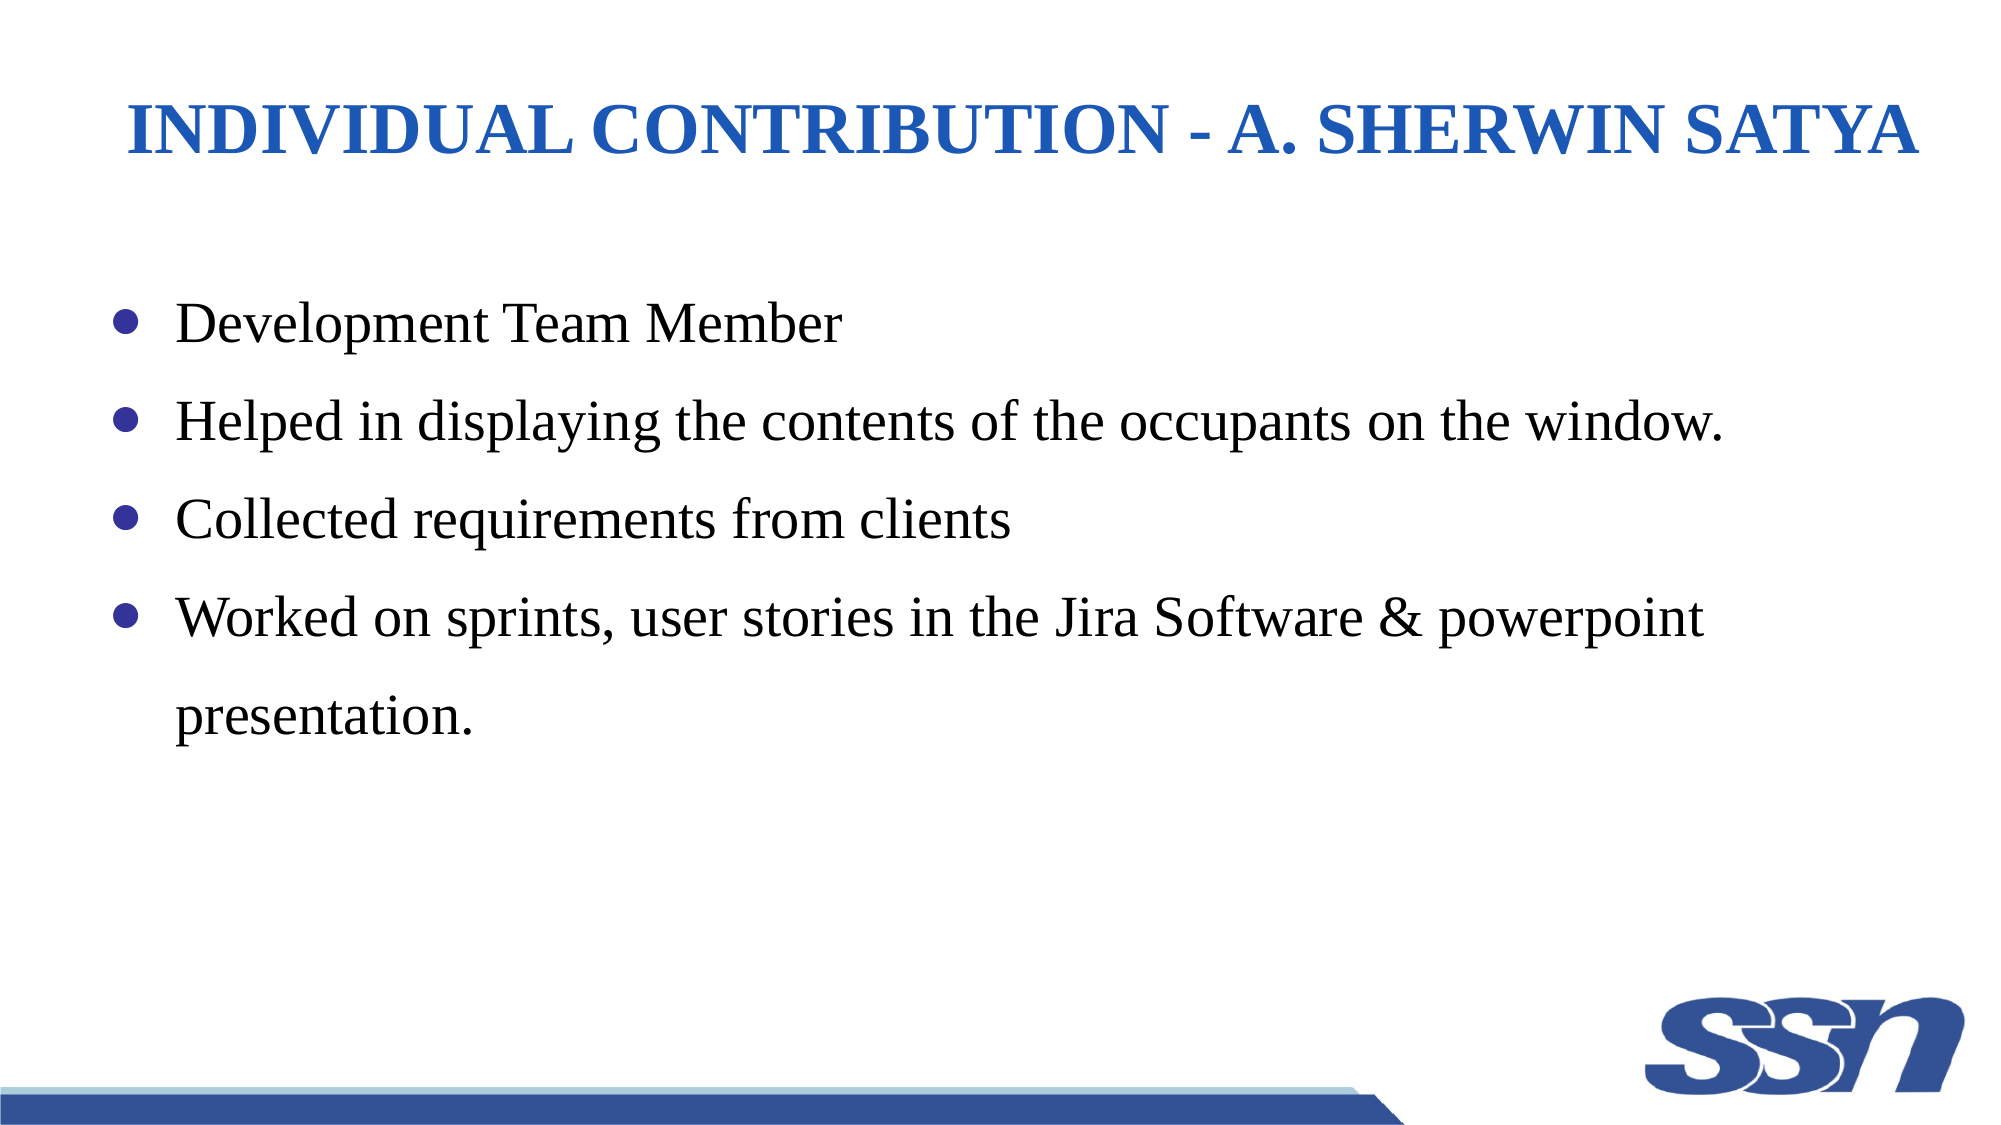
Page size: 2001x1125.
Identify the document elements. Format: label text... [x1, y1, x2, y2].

title INDIVIDUAL CONTRIBUTION - A. SHERWIN SATYA [83, 68, 1965, 181]
picture [1625, 986, 1992, 1125]
list Development Team Member Helped in displaying the contents of the occupants on the window. Collected requirements from clients Worked on sprints, user stories in the Jira Software & powerpoint presentation. [83, 247, 1884, 1040]
picture [0, 962, 1467, 1125]
